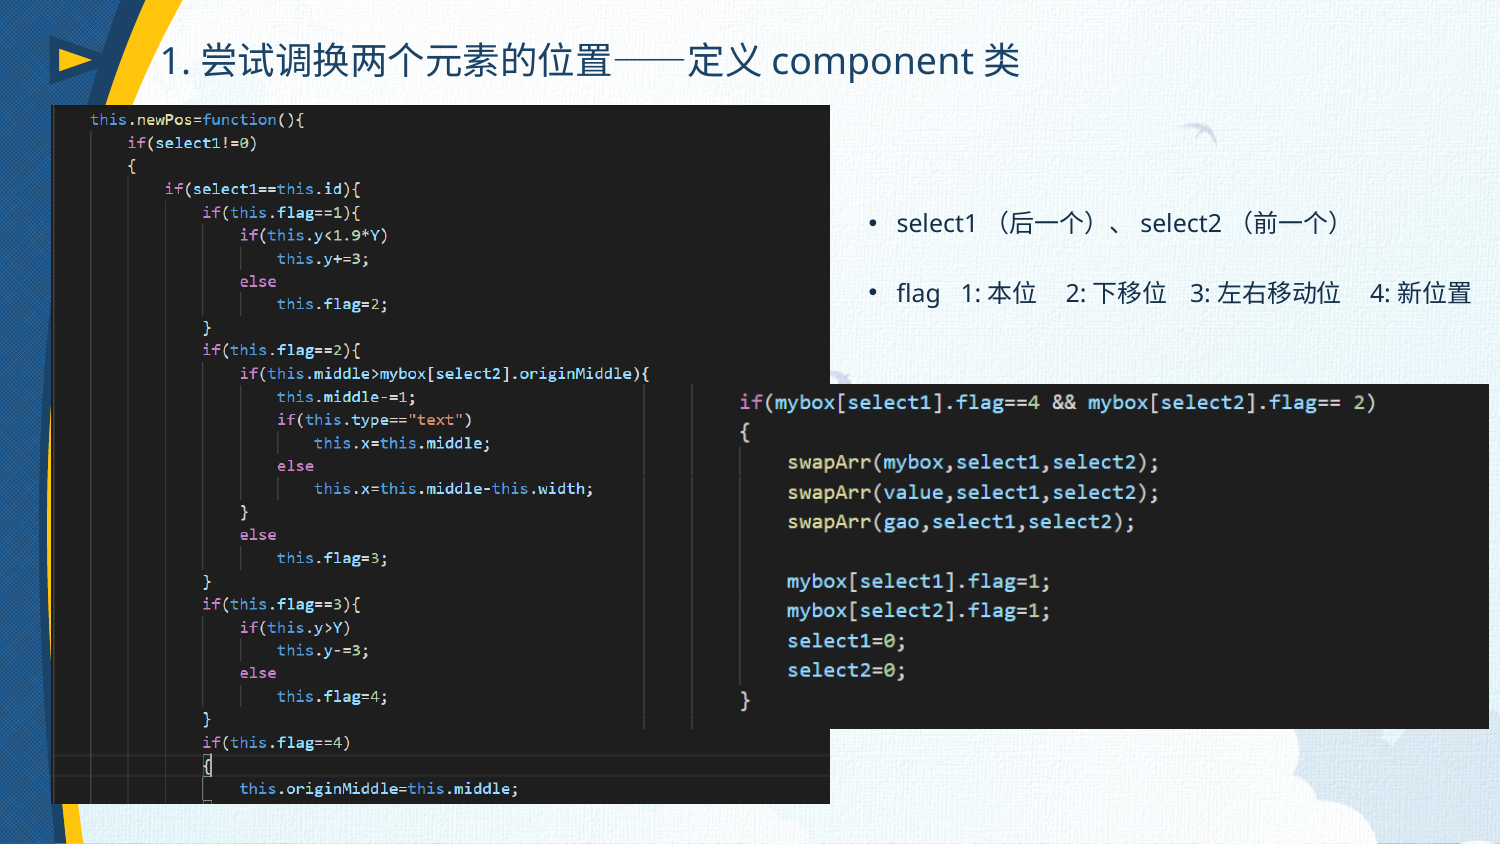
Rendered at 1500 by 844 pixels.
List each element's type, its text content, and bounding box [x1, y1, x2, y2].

text_box 1.尝试调换两个元素的位置——定义component类 [144, 29, 1036, 90]
text_box select1（后一个）、select2（前一个） flag 1:本位 2:下移位 3:左右移动位 4:新位置 [853, 185, 1489, 315]
picture [51, 105, 1489, 804]
